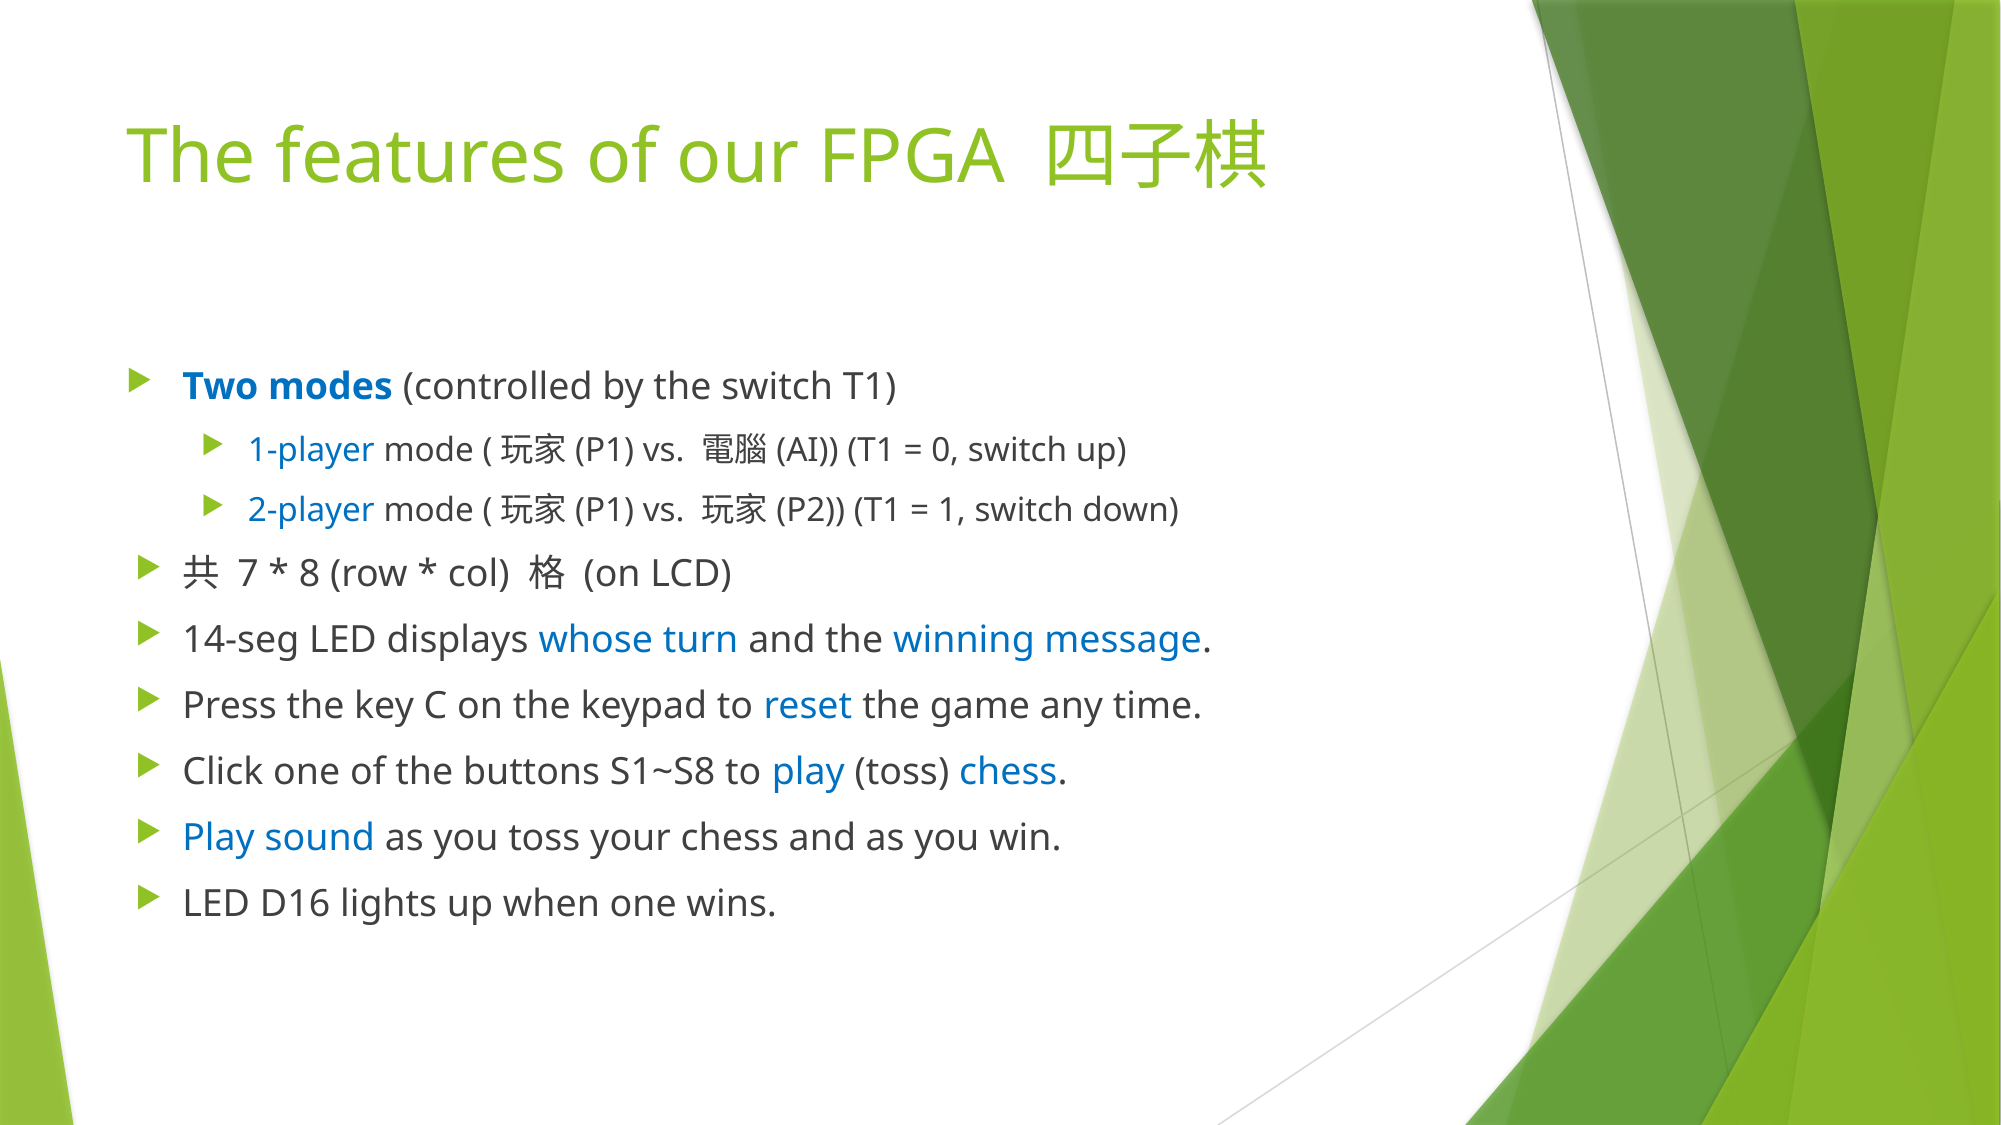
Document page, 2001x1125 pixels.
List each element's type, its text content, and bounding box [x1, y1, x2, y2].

list Two modes (controlled by the switch T1) 1-player mode (玩家(P1) vs. 電腦(AI)) (T1 = 0, switch up) 2-player mode (玩家(P1) vs. 玩家(P2)) (T1 = 1, switch down) 共 7 * 8 (row * col) 格 (on LCD) 14-seg LED displays whose turn and the winning message. Press the key C on the keypad to reset the game any time. Click one of the buttons S1~S8 to play (toss) chess. Play sound as you toss your chess and as you win. LED D16 lights up when one wins. [111, 354, 1522, 992]
title The features of our FPGA 四子棋 [111, 99, 1522, 317]
